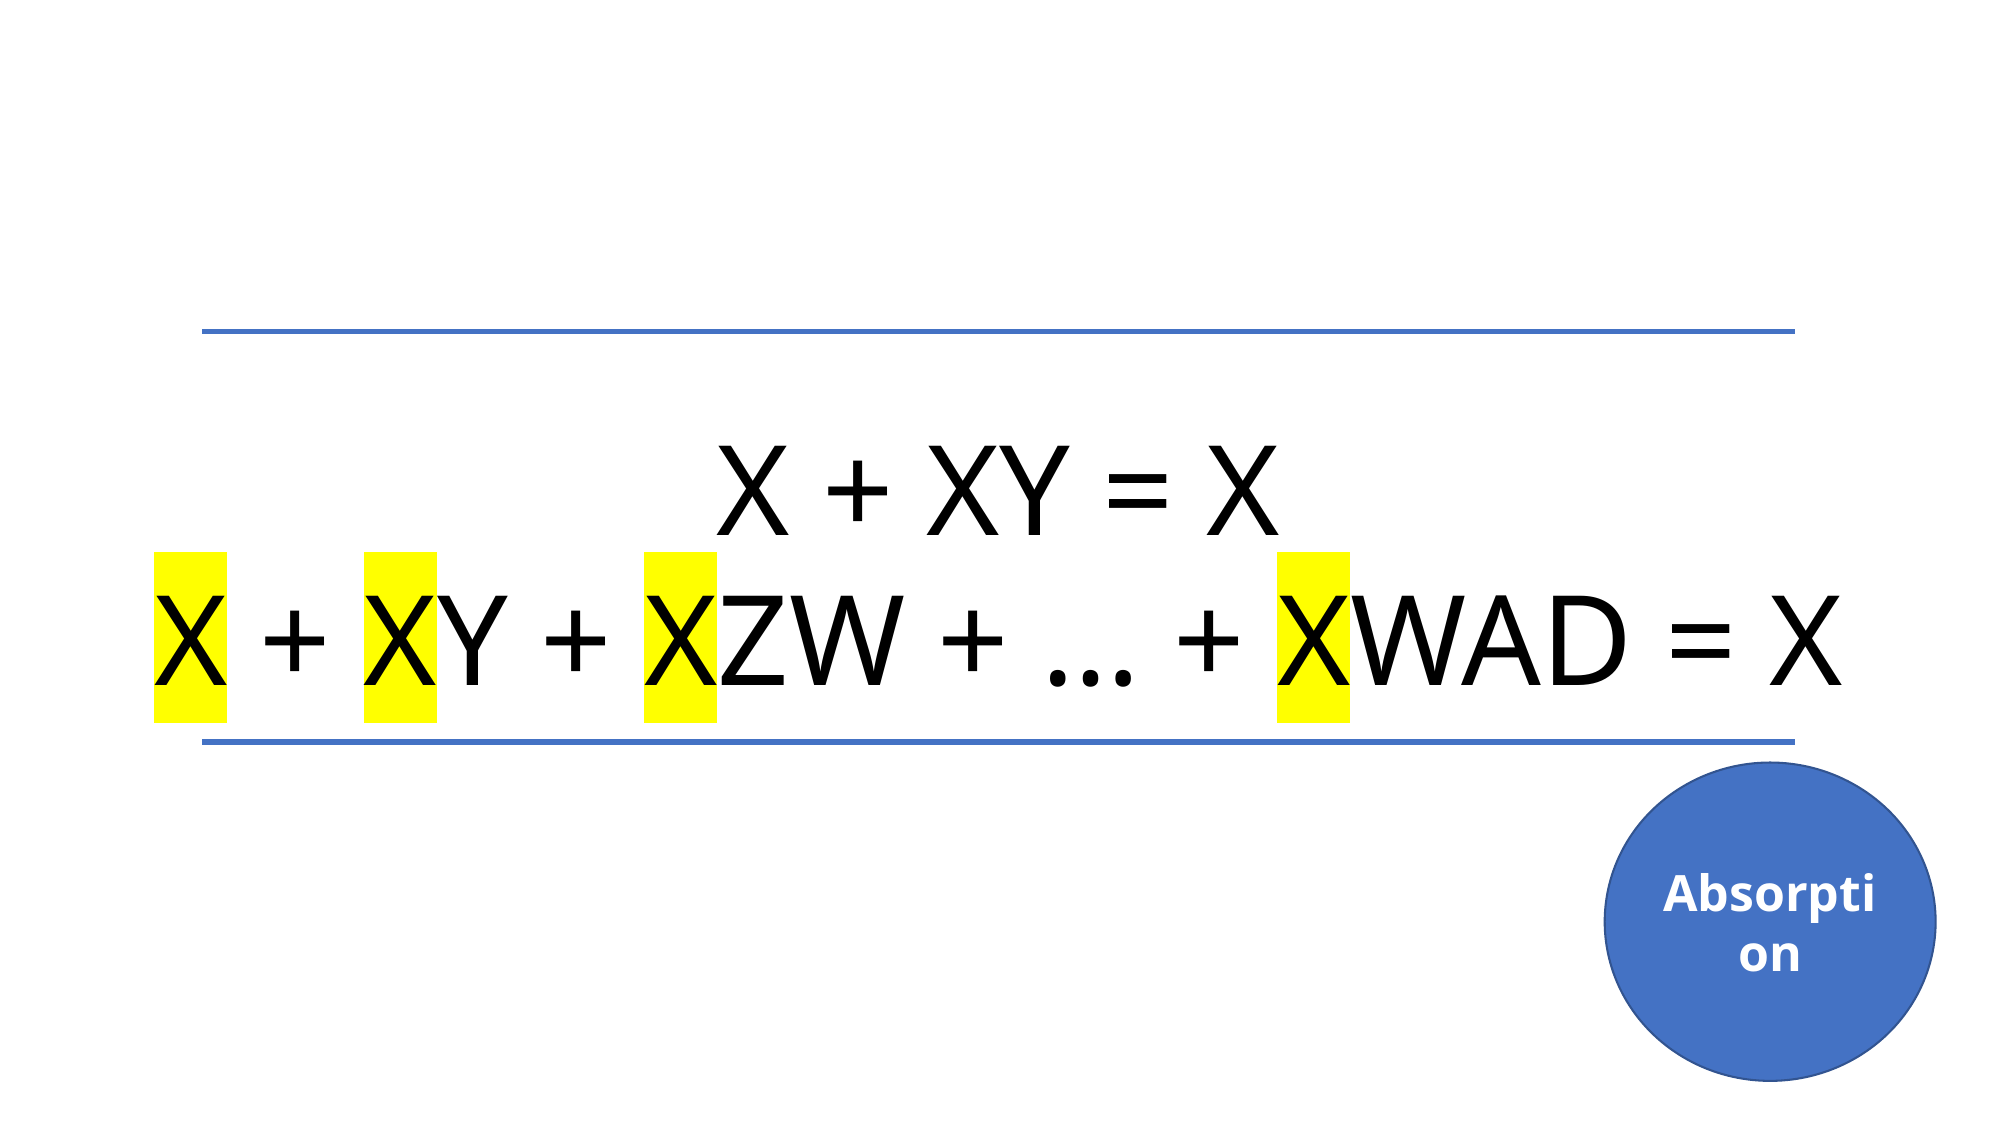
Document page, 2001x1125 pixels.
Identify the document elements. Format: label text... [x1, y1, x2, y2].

text_box X + xy = x X + xY + xZW + … + xwAD = x [0, 403, 1999, 719]
text_box Absorption [1603, 761, 1937, 1082]
